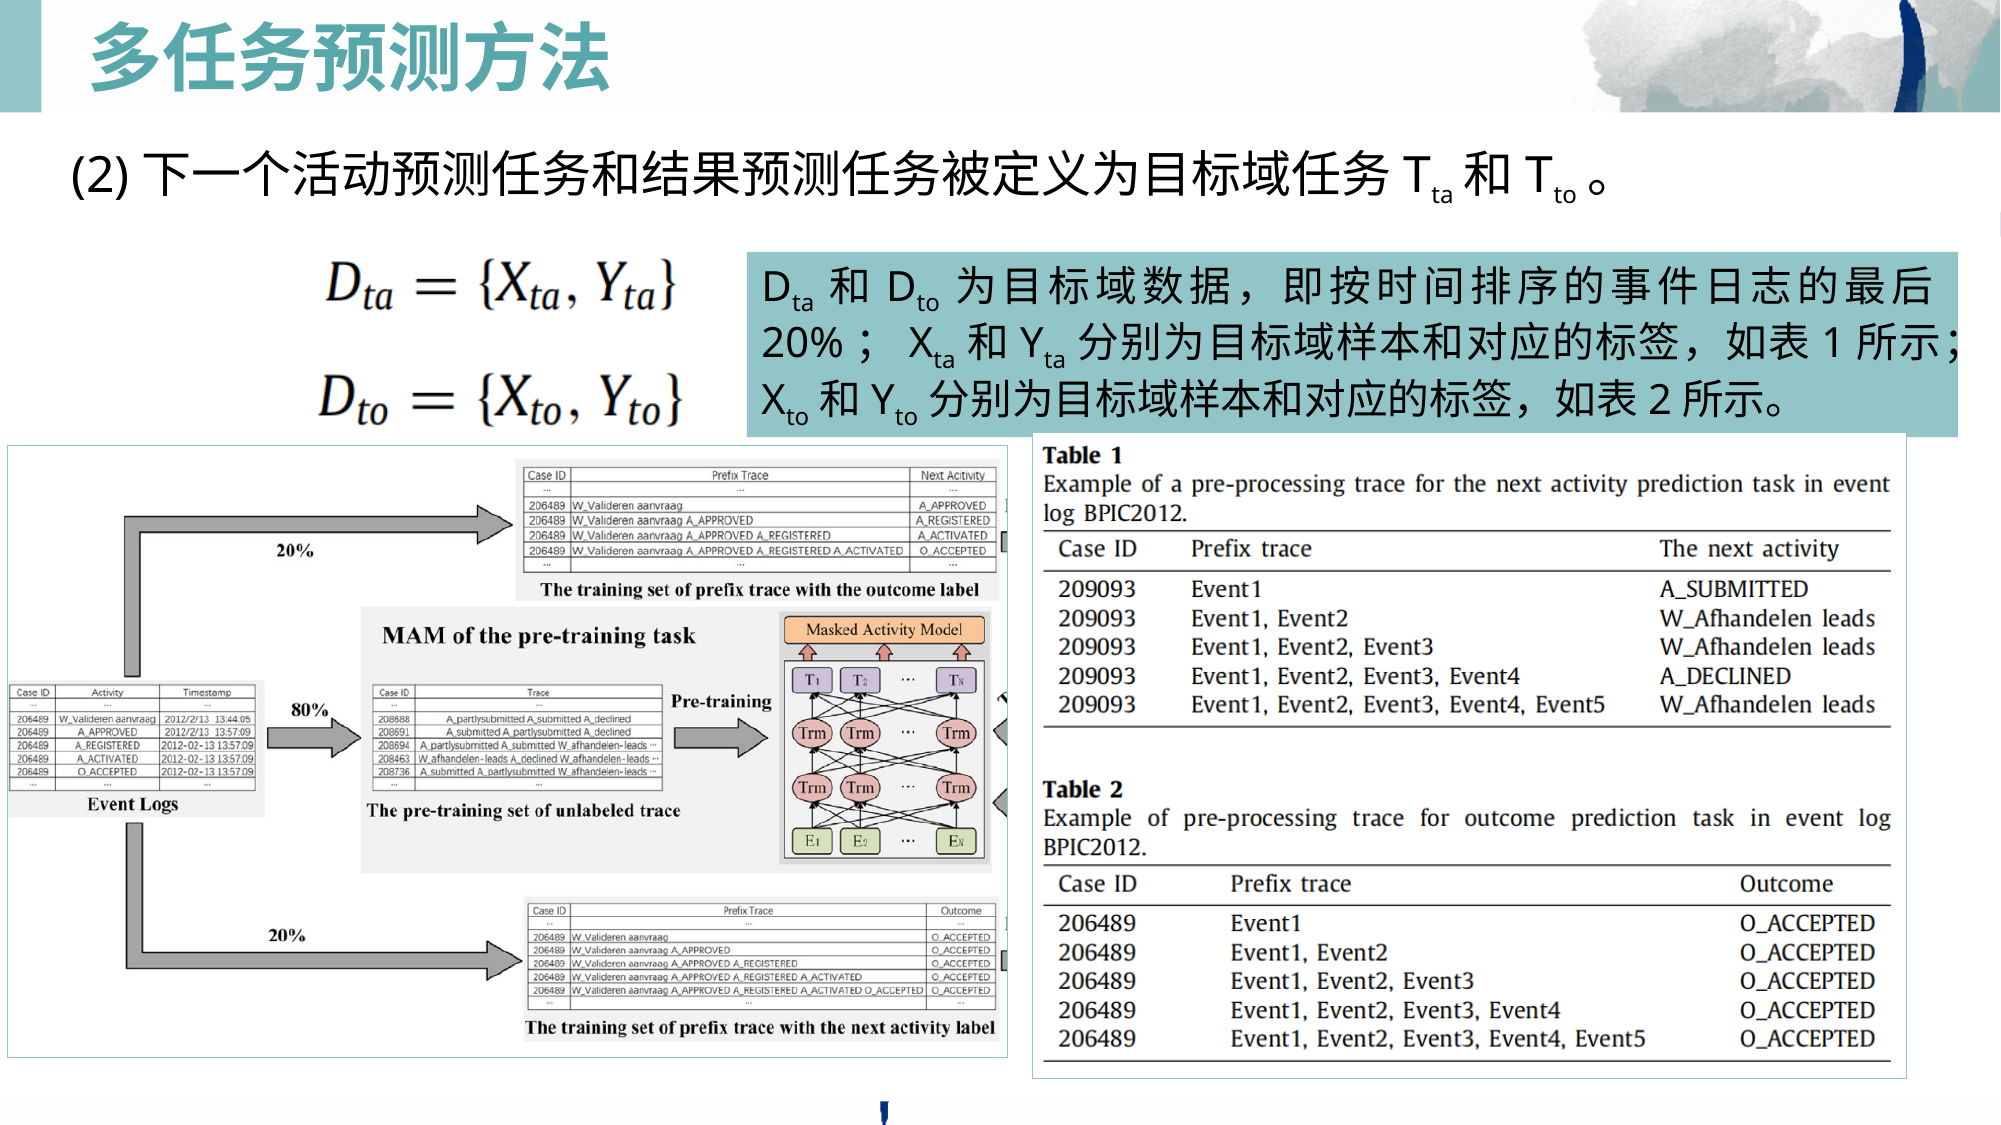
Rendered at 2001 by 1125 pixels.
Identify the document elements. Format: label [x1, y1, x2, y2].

text_box [0, 0, 2000, 1102]
picture [0, 0, 2001, 1125]
picture [313, 356, 687, 438]
picture [313, 236, 689, 331]
picture [7, 445, 1008, 1058]
picture [1032, 432, 1907, 1079]
